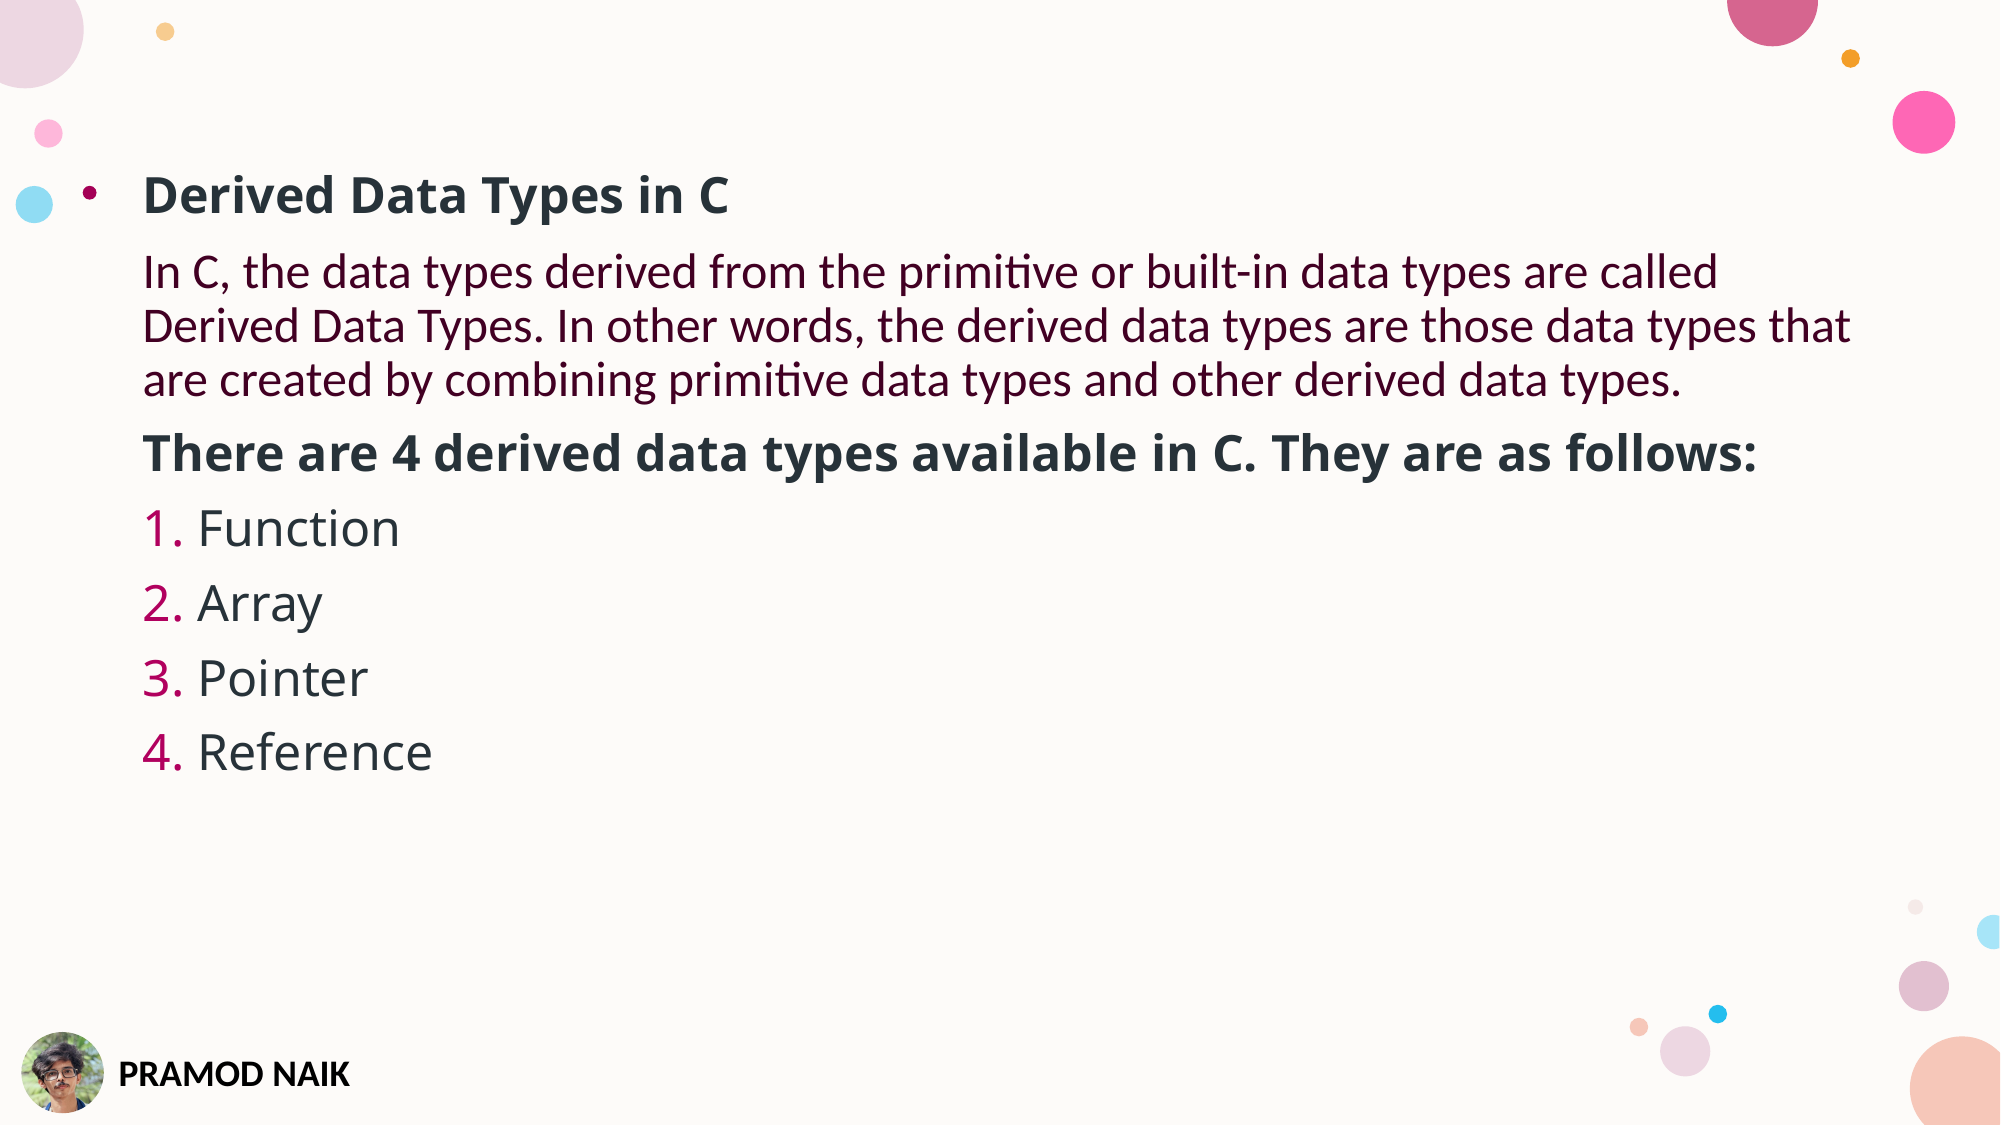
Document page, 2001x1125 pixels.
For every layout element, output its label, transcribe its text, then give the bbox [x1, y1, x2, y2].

list Derived Data Types in C In C, the data types derived from the primitive or built-in data types are called Derived Data Types. In other words, the derived data types are those data types that are created by combining primitive data types and other derived data types. There are 4 derived data types available in C. They are as follows: Function Array Pointer Reference [127, 163, 1877, 842]
picture [21, 1031, 104, 1114]
